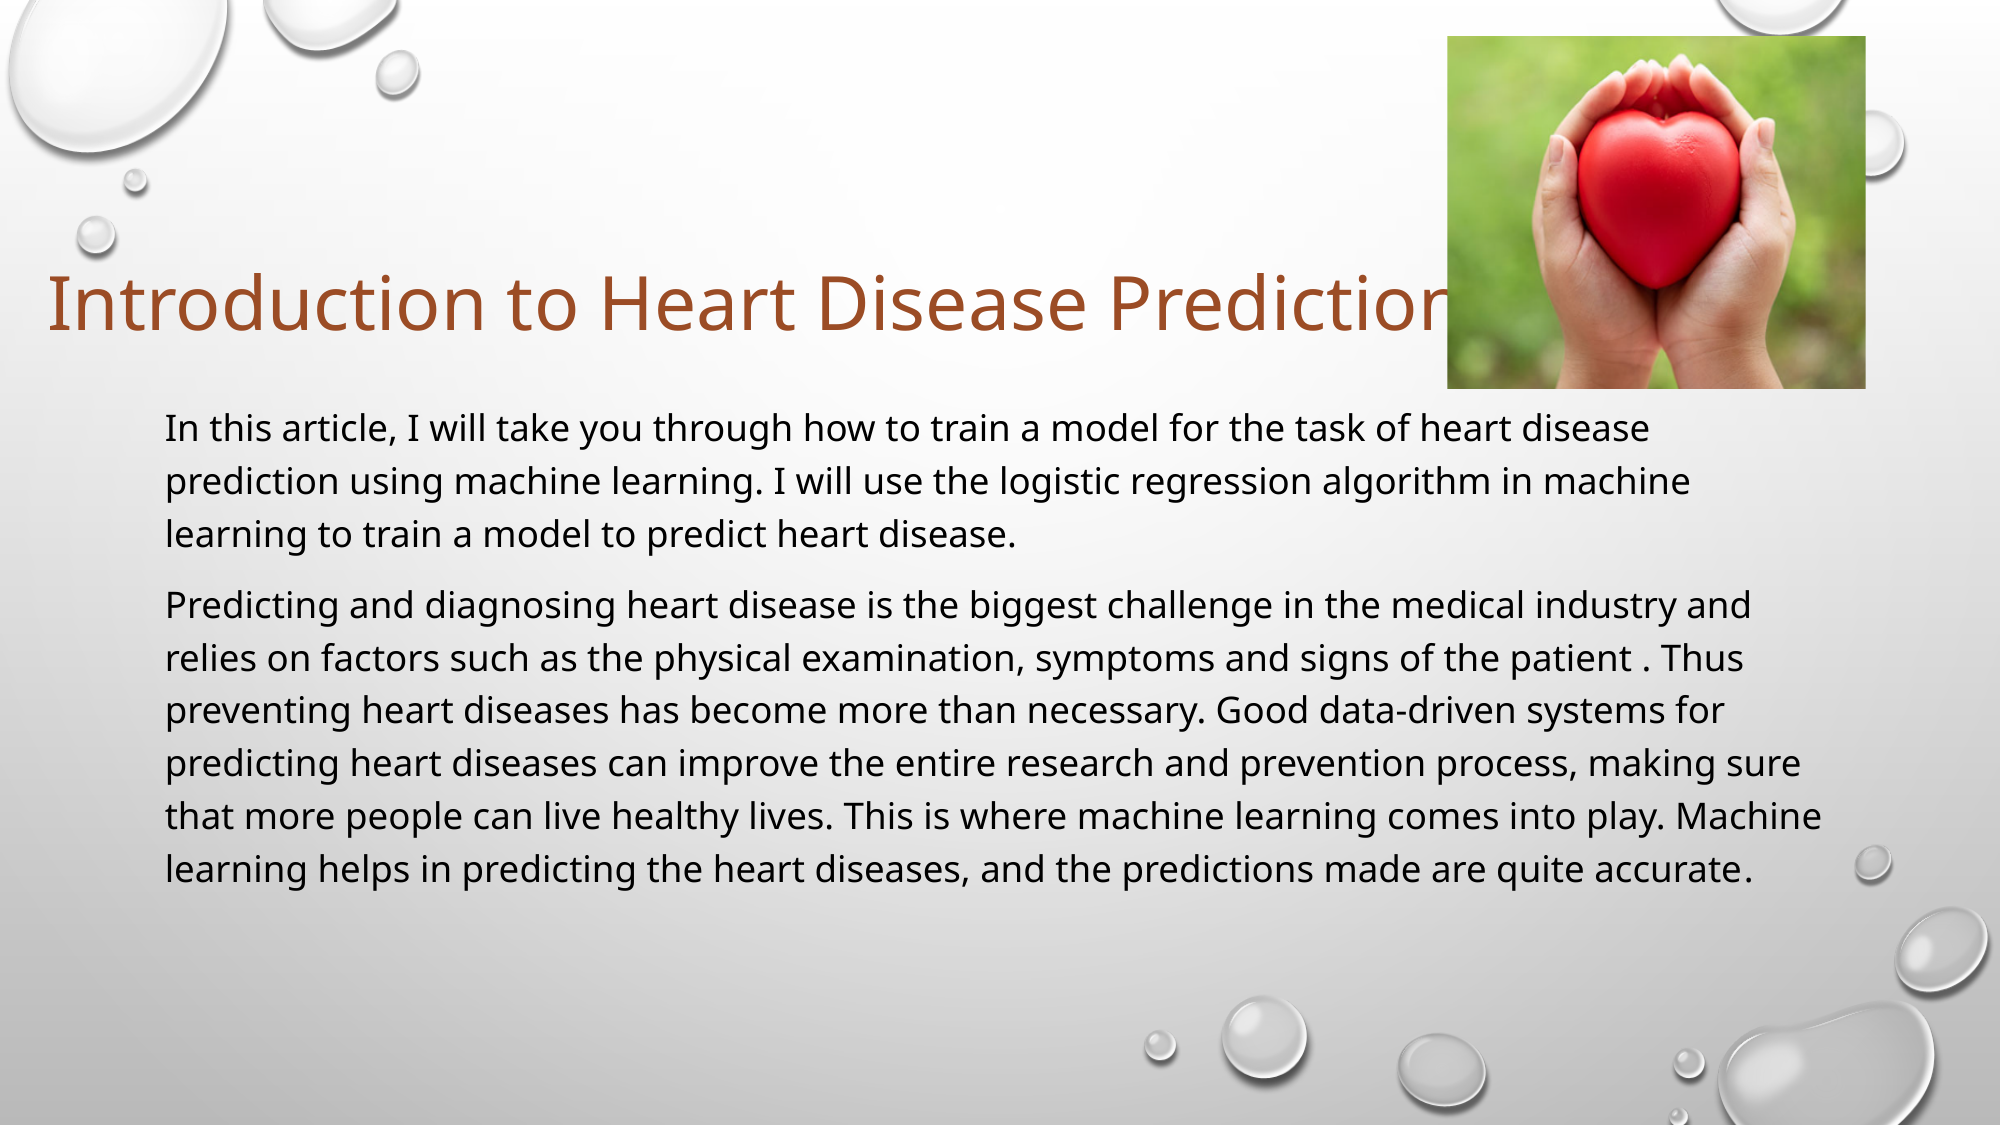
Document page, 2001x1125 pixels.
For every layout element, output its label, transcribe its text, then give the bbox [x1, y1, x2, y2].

title Introduction to Heart Disease Prediction: [0, 174, 1442, 437]
list In this article, I will take you through how to train a model for the task of heart disease prediction using machine learning. I will use the logistic regression algorithm in machine learning to train a model to predict heart disease. Predicting and diagnosing heart disease is the biggest challenge in the medical industry and relies on factors such as the physical examination, symptoms and signs of the patient . Thus preventing heart diseases has become more than necessary. Good data-driven systems for predicting heart diseases can improve the entire research and prevention process, making sure that more people can live healthy lives. This is where machine learning comes into play. Machine learning helps in predicting the heart diseases, and the predictions made are quite accurate. [149, 388, 1850, 950]
picture [0, 0, 2000, 1125]
